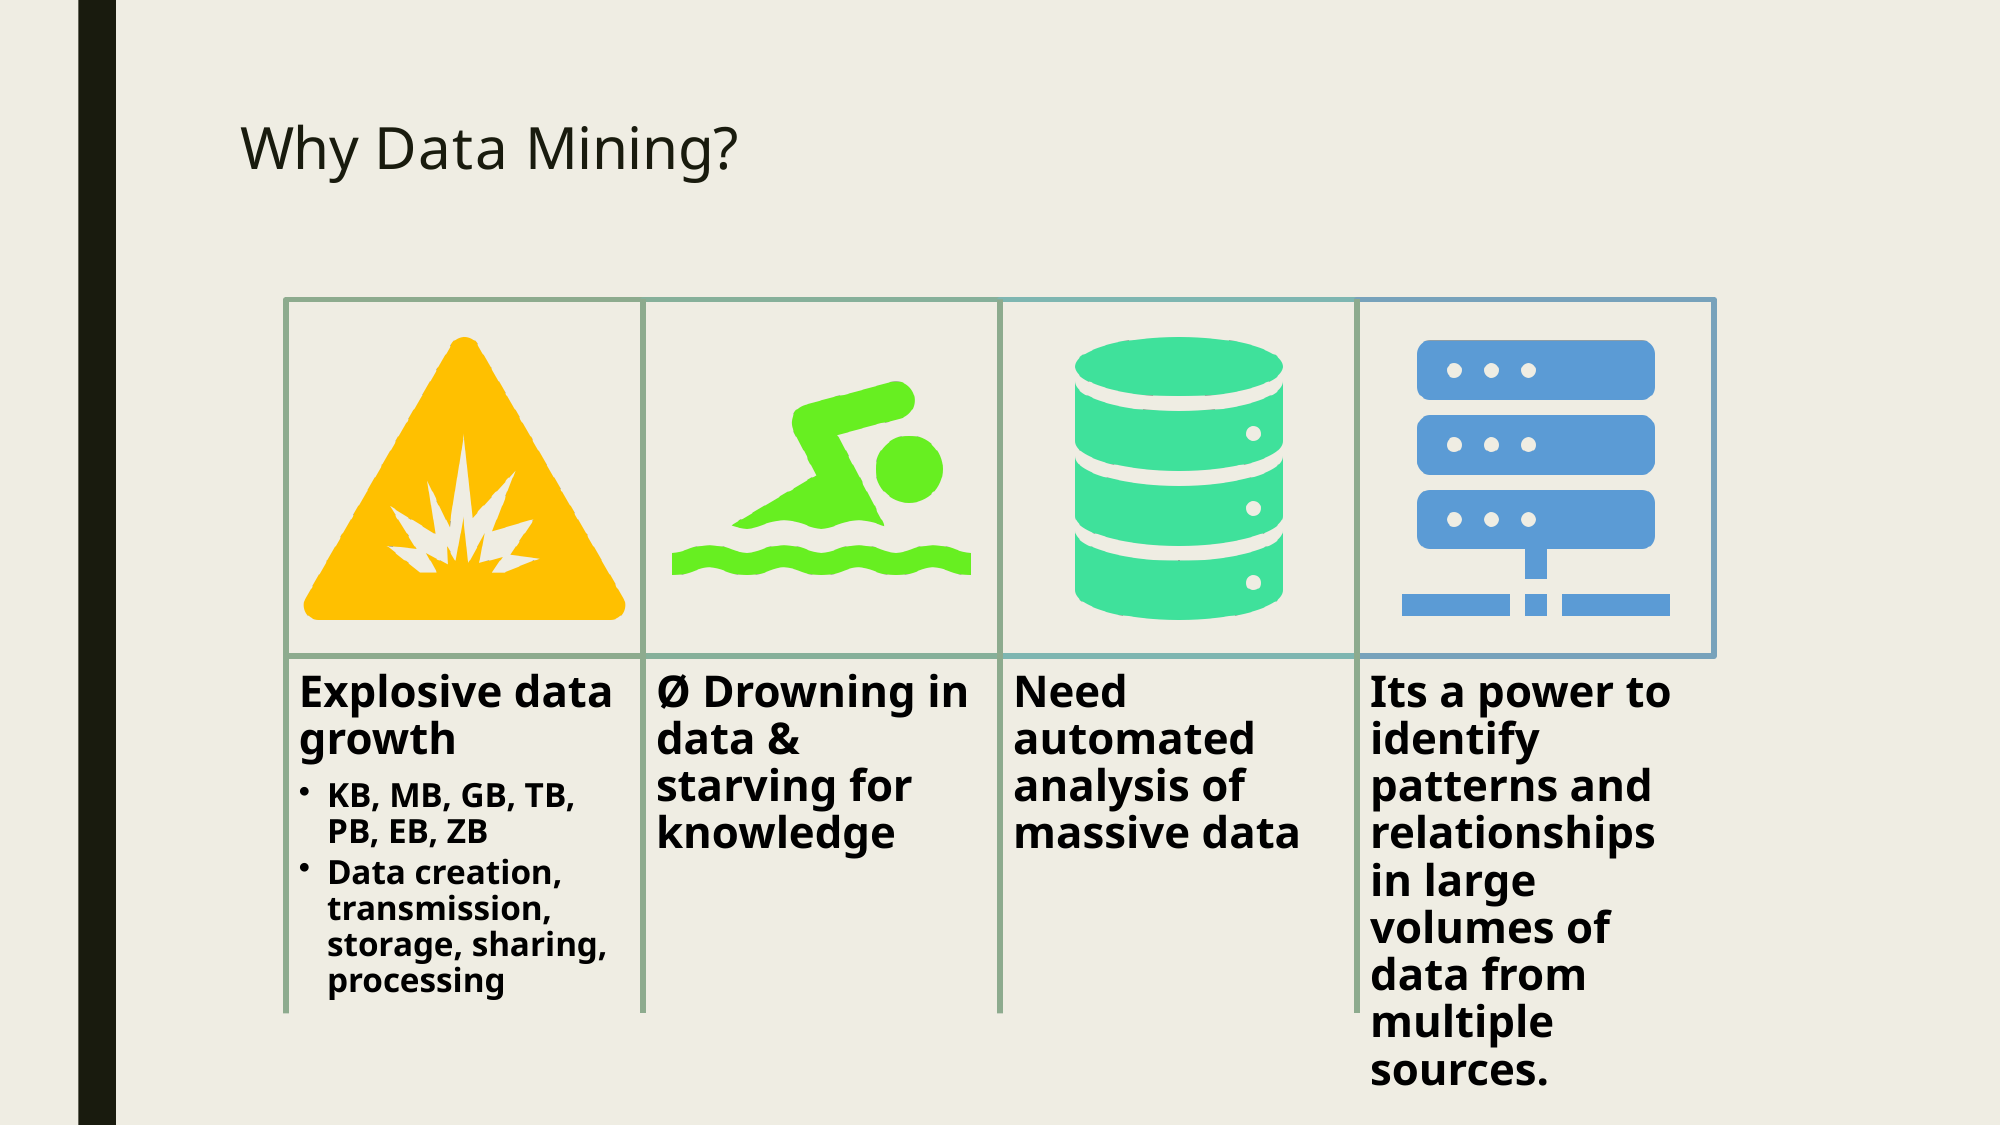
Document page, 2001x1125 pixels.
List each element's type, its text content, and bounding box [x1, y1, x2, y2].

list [137, 299, 1863, 1014]
title Why Data Mining? [225, 112, 1800, 299]
